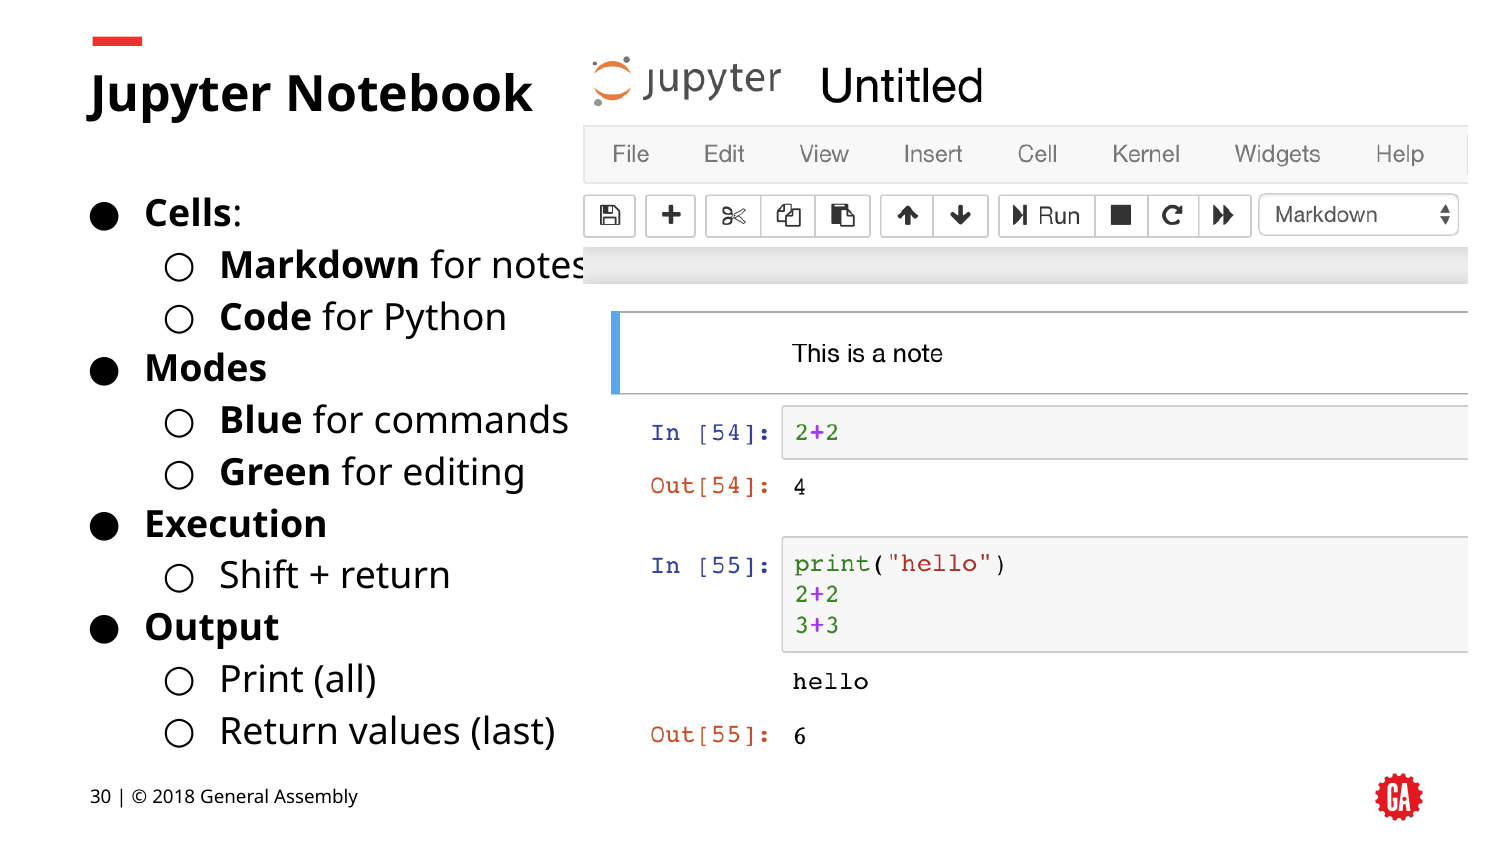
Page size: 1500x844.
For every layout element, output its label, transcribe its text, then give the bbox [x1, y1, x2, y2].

title Jupyter Notebook [75, 46, 580, 140]
list Cells: Markdown for notes Code for Python Modes Blue for commands Green for editing Execution Shift + return Output Print (all) Return values (last) [54, 167, 577, 708]
picture [582, 45, 1468, 766]
picture [1373, 771, 1425, 823]
slide_number ‹#› | © 2018 General Assembly [75, 764, 545, 830]
